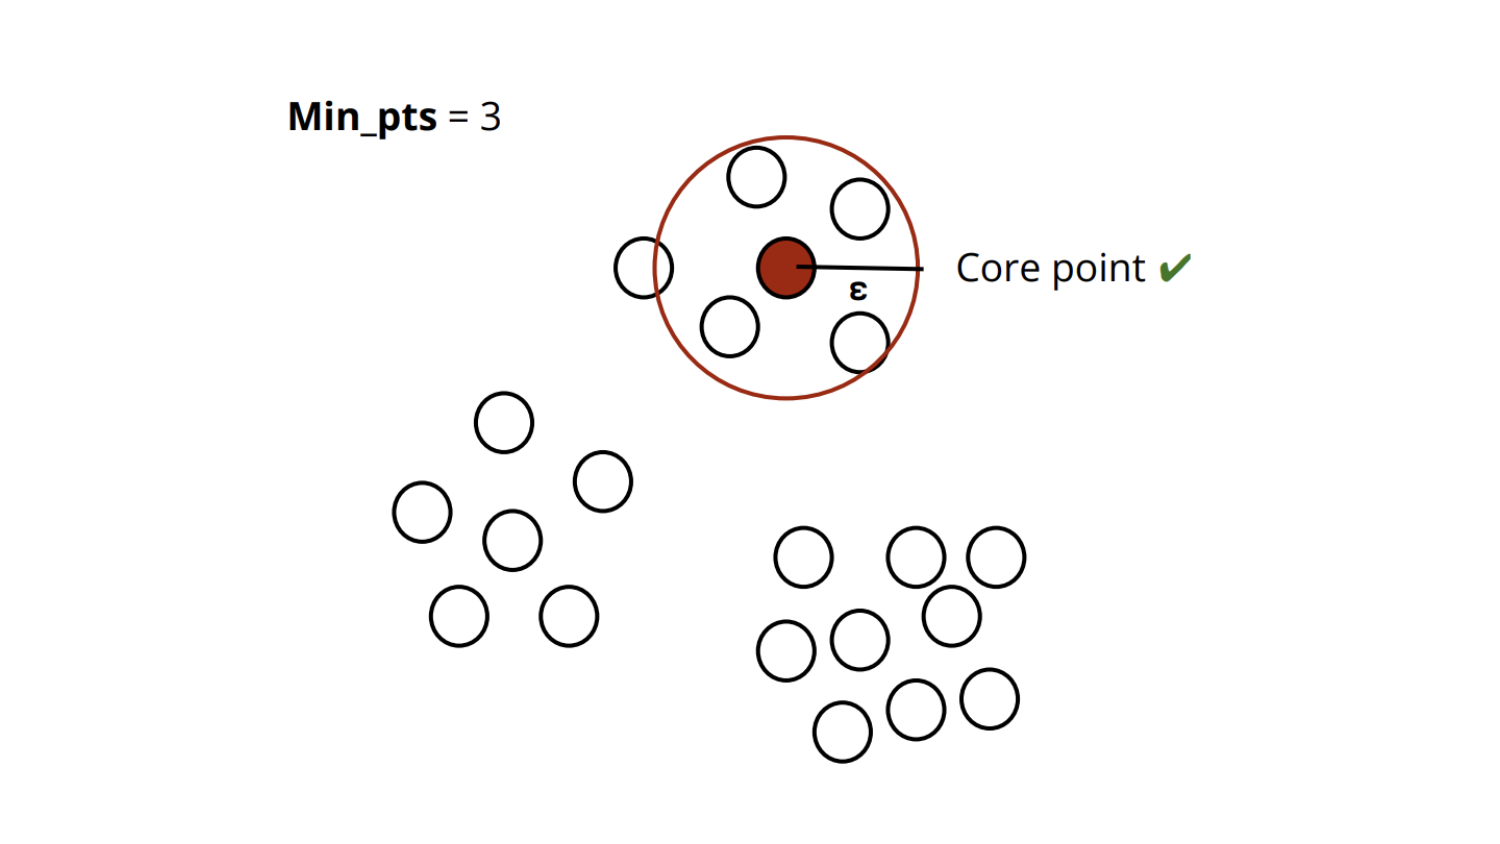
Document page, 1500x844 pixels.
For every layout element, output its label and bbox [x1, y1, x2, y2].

picture [277, 77, 1223, 766]
